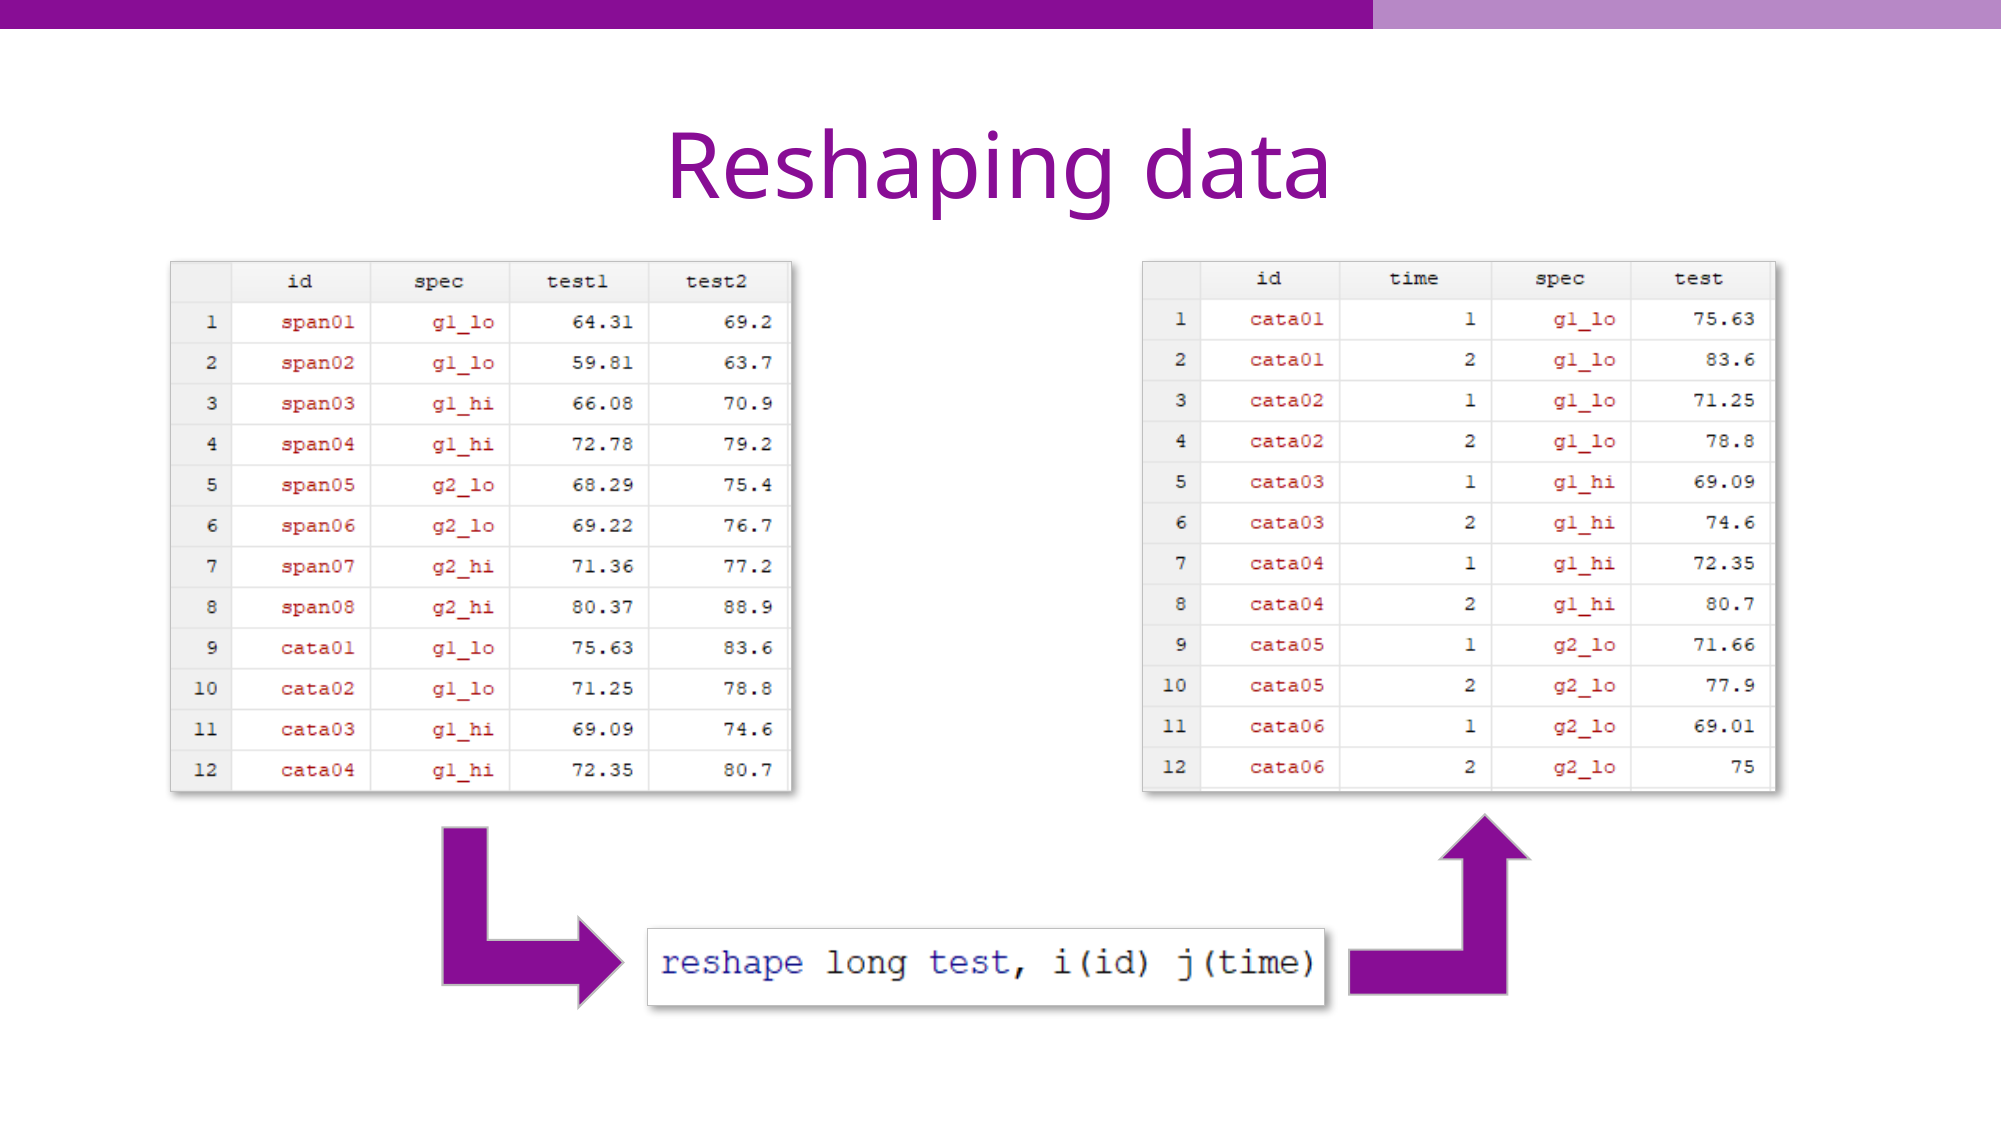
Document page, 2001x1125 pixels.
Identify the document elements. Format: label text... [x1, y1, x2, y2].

text_box [1348, 812, 1533, 996]
title Reshaping data [137, 59, 1863, 278]
picture [647, 928, 1325, 1006]
text_box [441, 826, 625, 1011]
picture [169, 261, 792, 792]
picture [1142, 261, 1776, 792]
